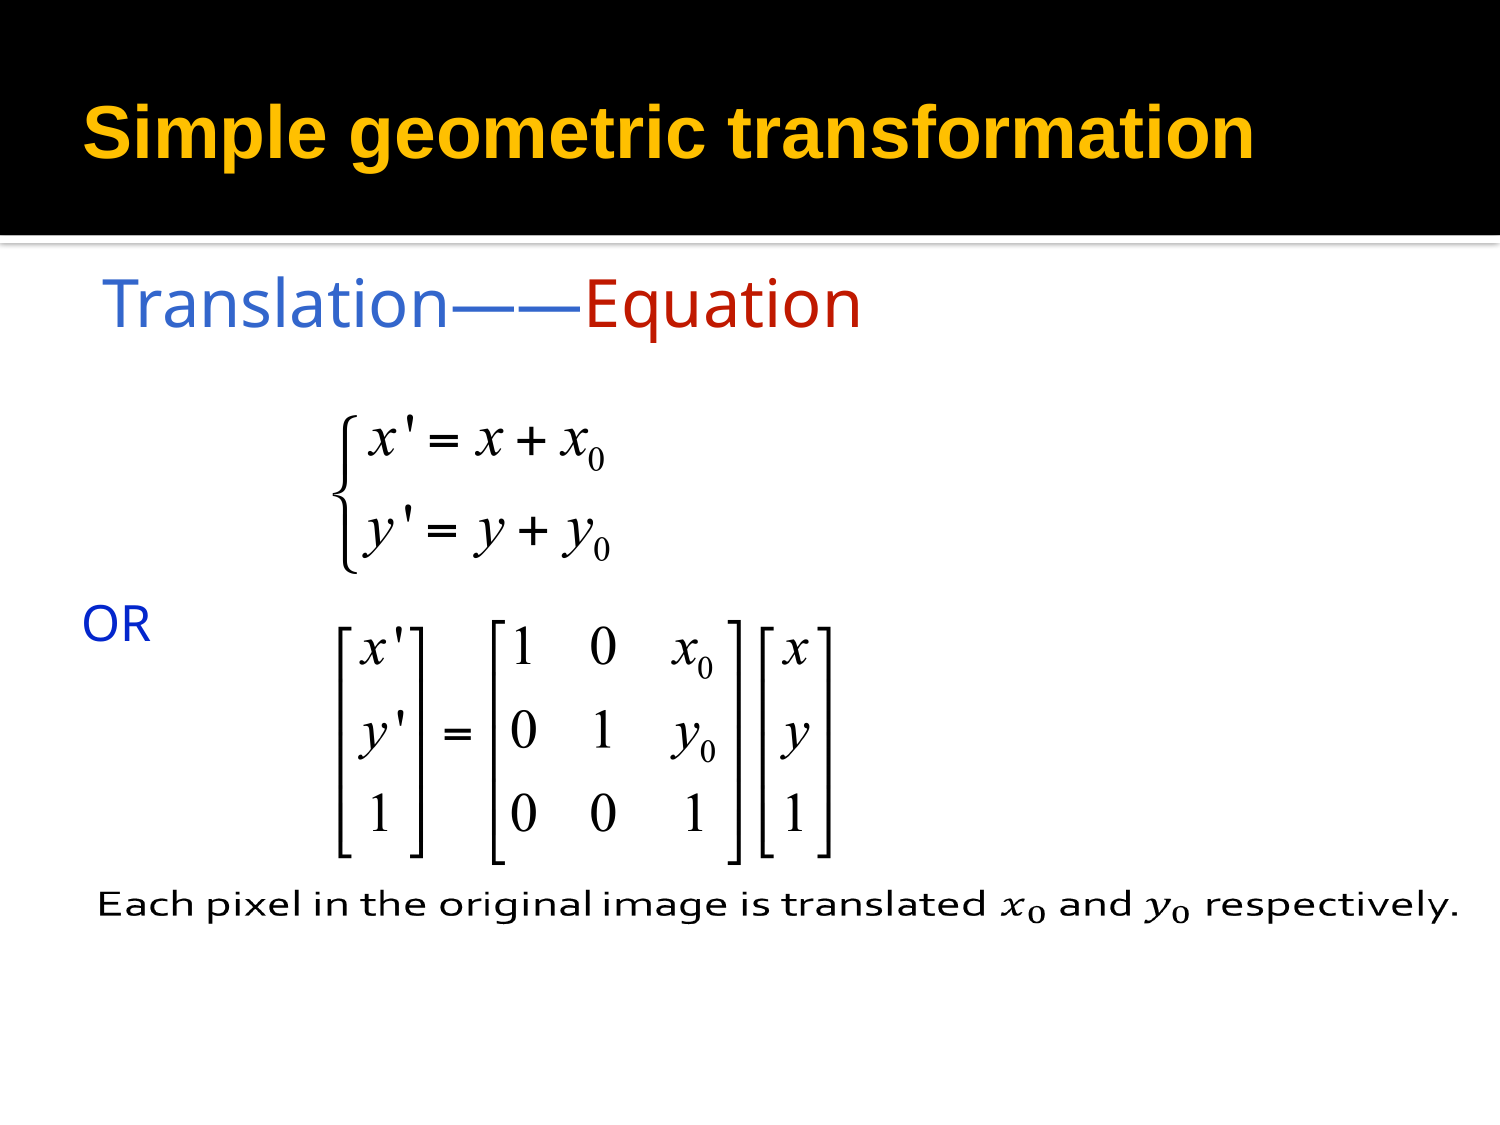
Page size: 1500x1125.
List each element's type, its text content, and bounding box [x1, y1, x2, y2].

picture [321, 390, 628, 581]
picture [324, 599, 846, 869]
text_box OR [73, 584, 160, 659]
title Simple geometric transformation [74, 24, 1426, 232]
list Translation——Equation [74, 261, 1446, 361]
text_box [65, 870, 1500, 947]
